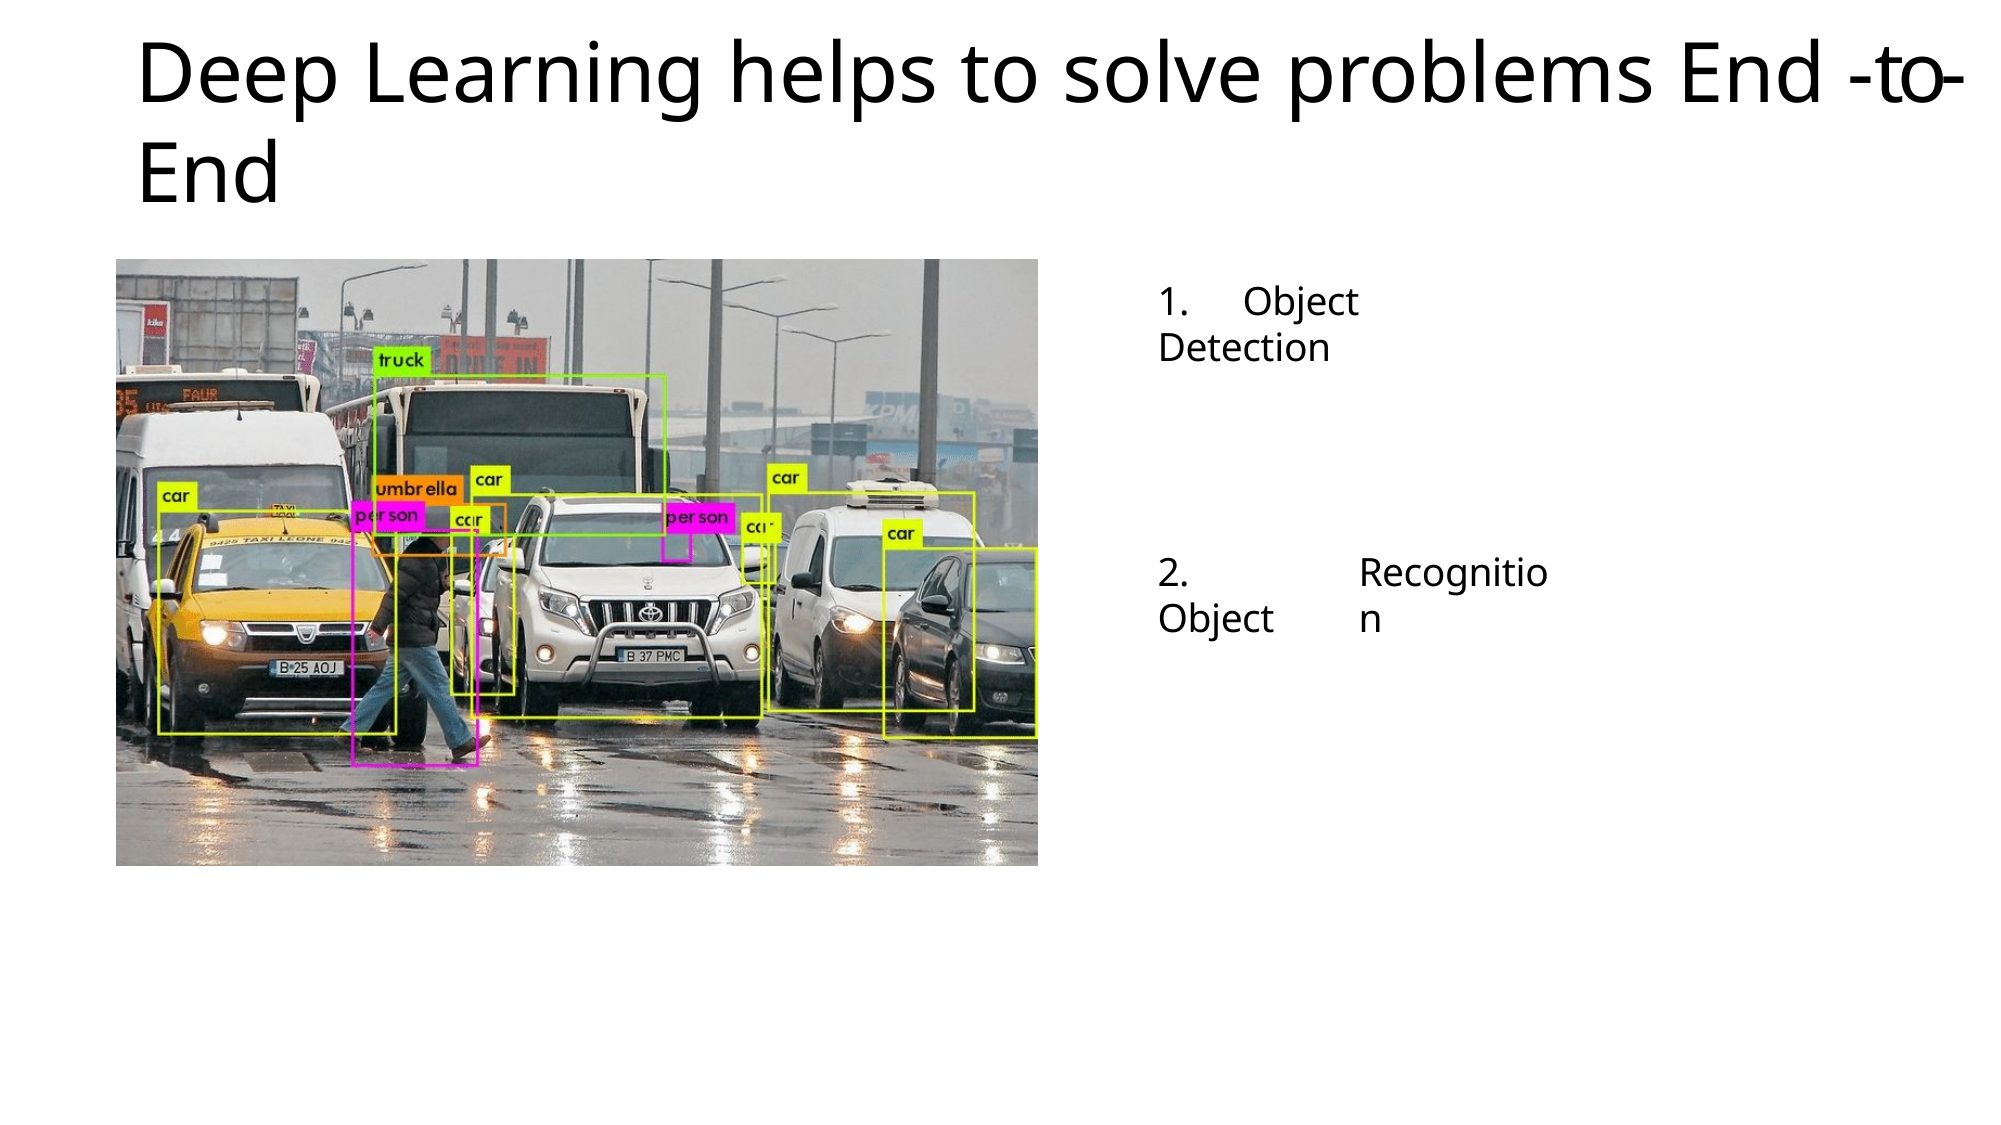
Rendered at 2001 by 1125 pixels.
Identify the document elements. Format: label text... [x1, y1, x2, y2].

title Deep Learning helps to solve problems End -to- End [111, 0, 1972, 220]
text_box 1. Object Detection [1154, 273, 1529, 370]
text_box Recognition [1355, 544, 1567, 641]
text_box 2. Object [1154, 544, 1354, 641]
picture [116, 259, 1038, 866]
